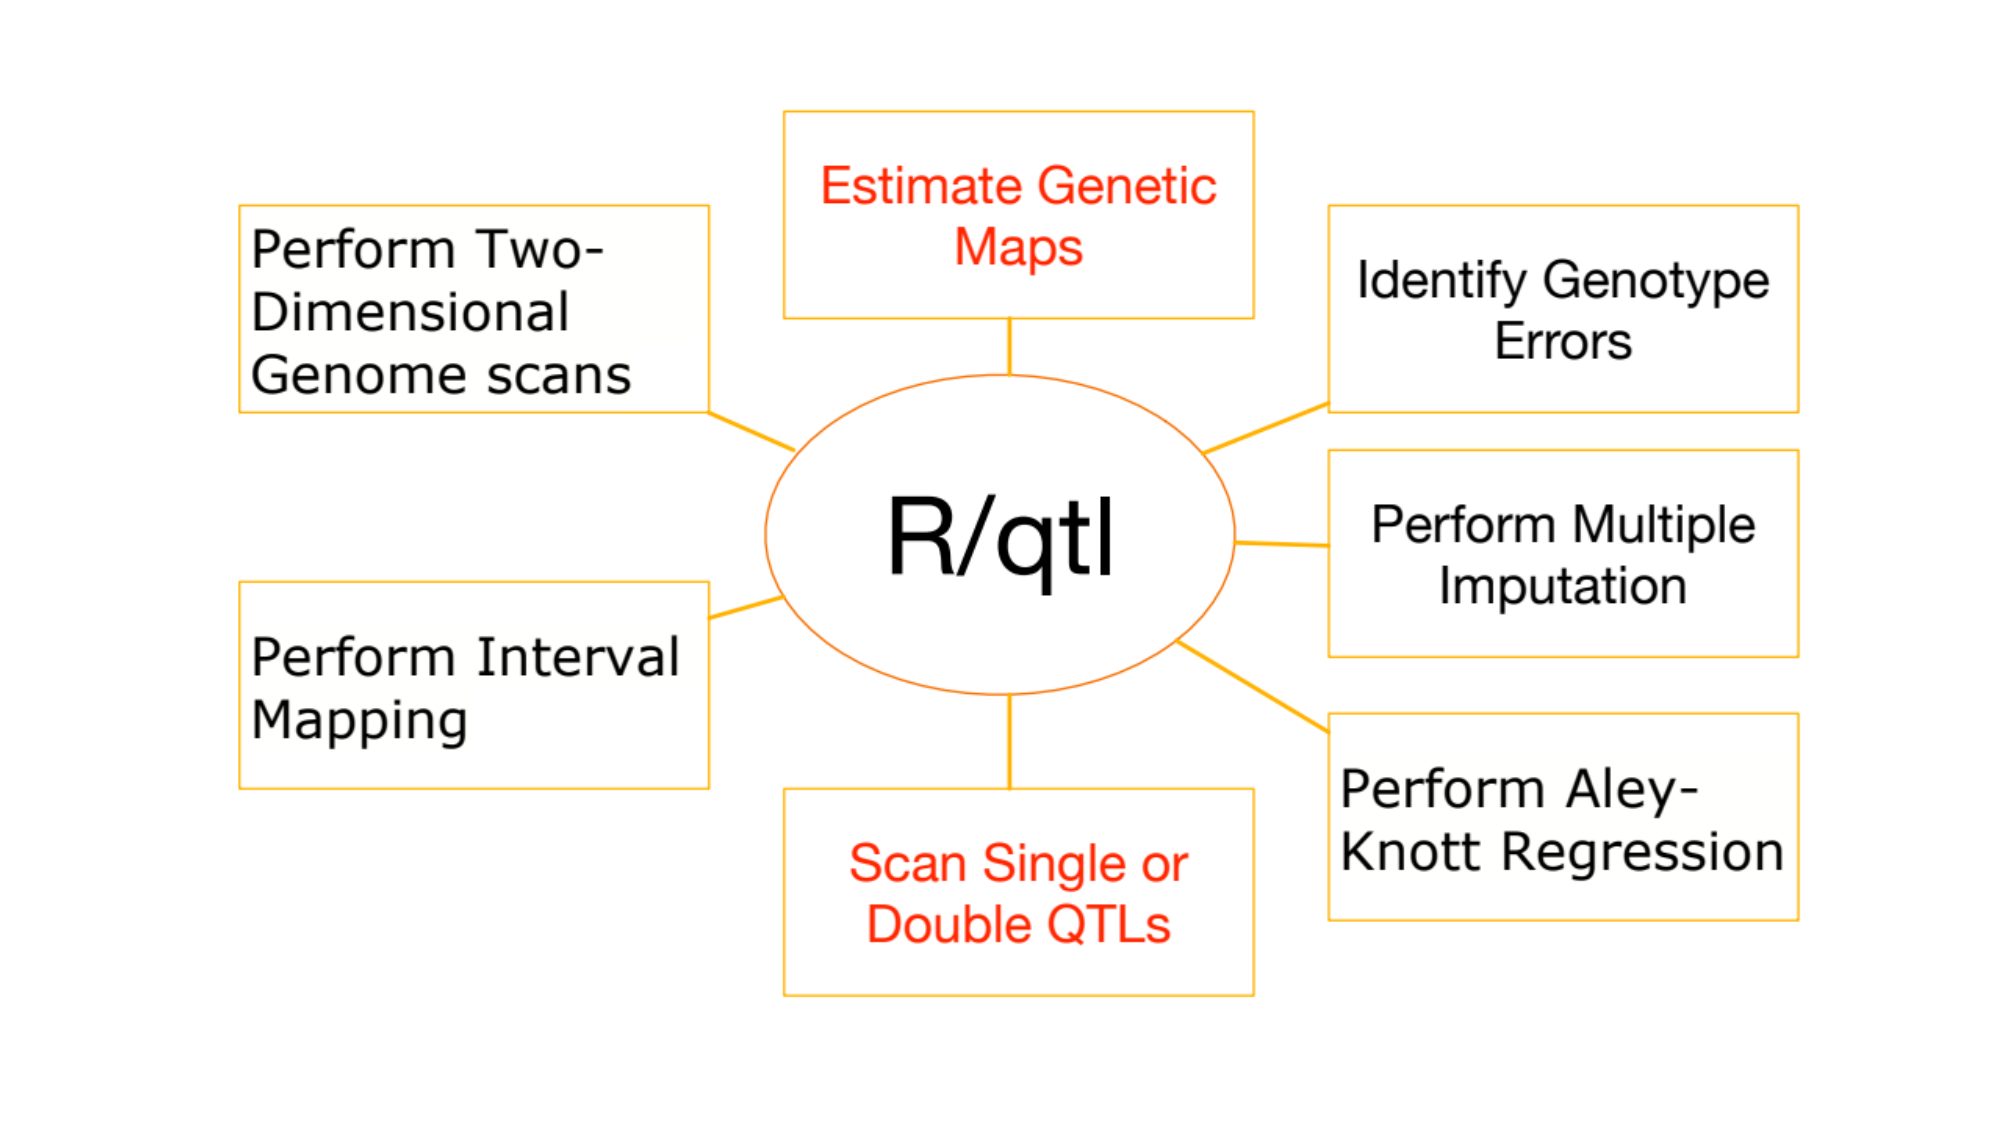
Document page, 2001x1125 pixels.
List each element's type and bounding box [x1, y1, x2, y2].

picture [197, 63, 1830, 1046]
